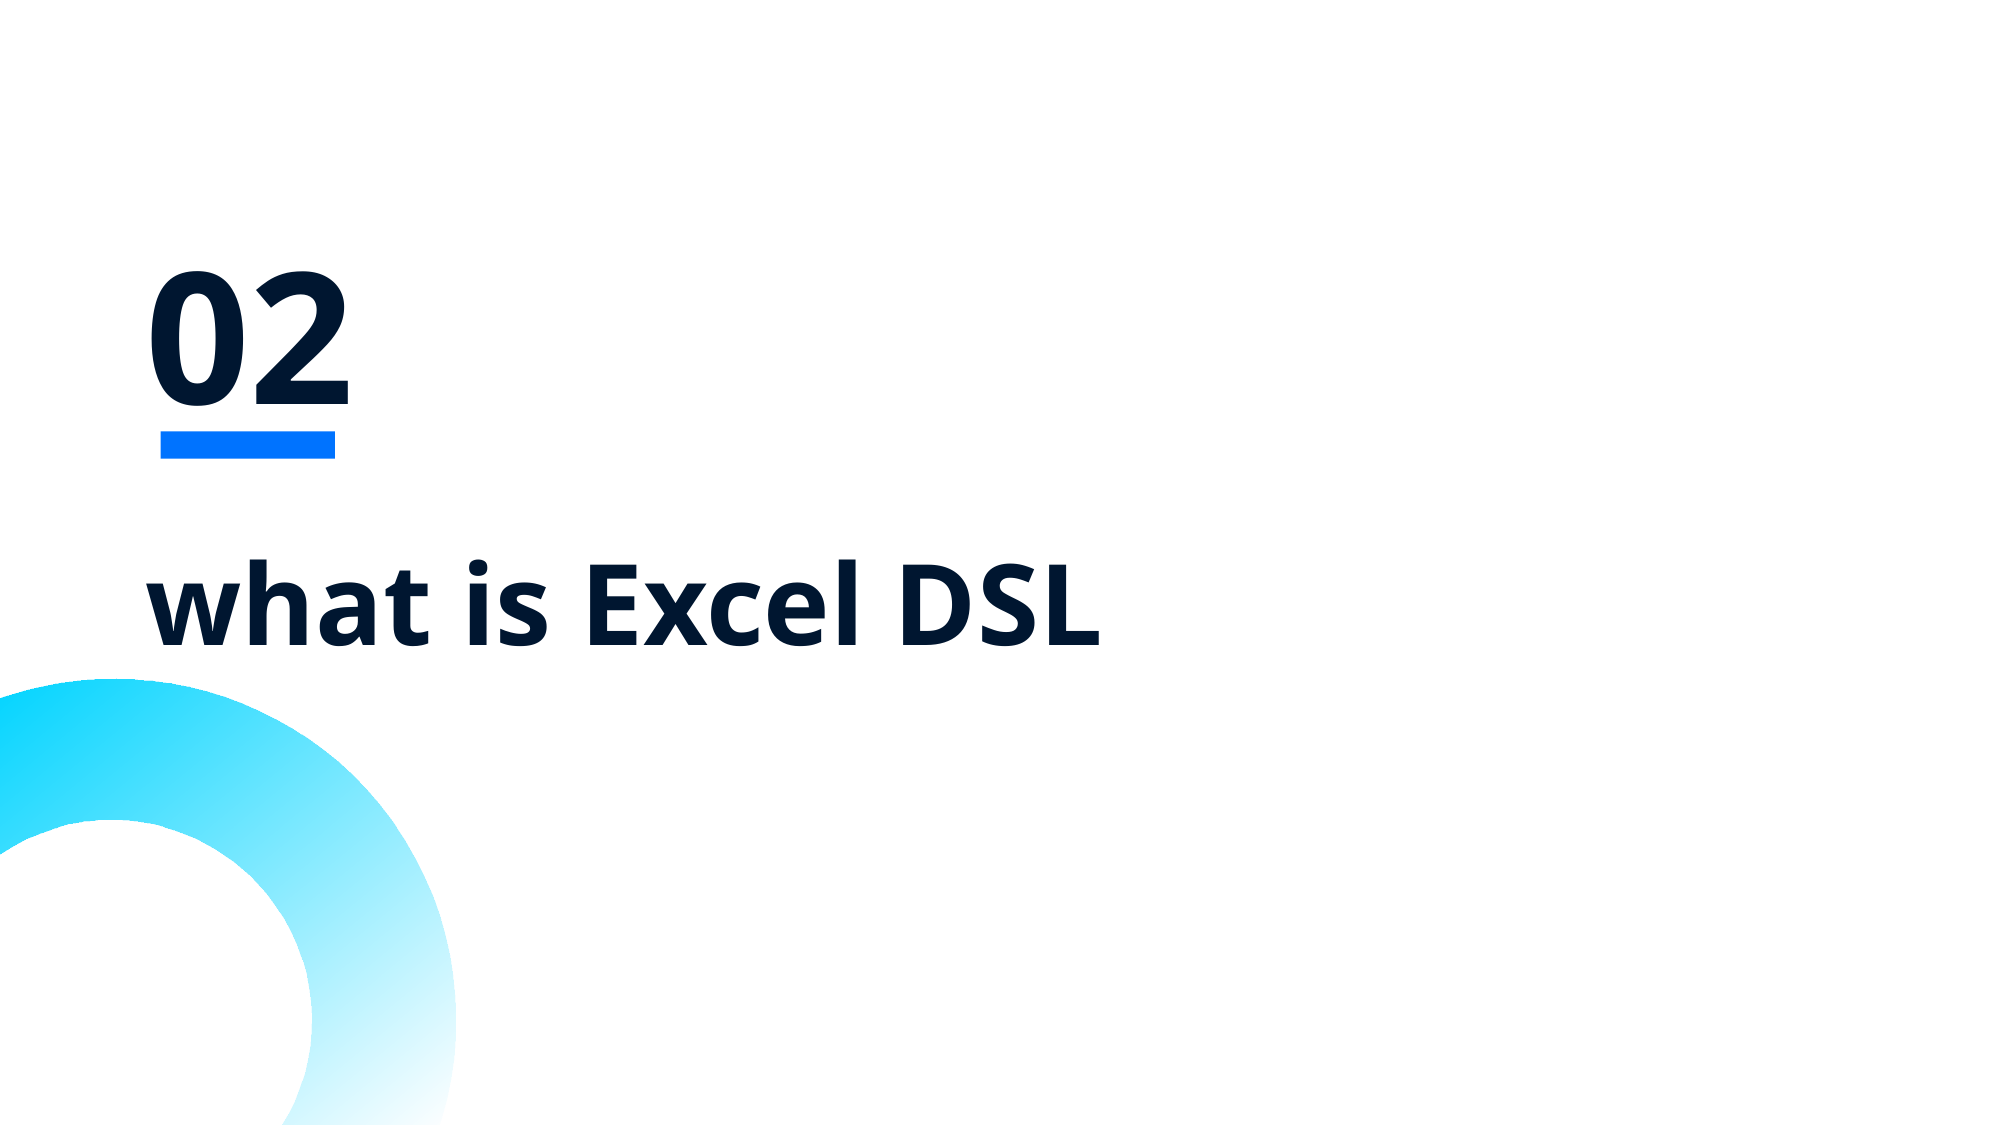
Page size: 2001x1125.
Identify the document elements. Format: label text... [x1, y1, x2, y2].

text_box 02 [130, 156, 414, 463]
text_box [279, 1008, 457, 1125]
text_box [160, 430, 336, 460]
text_box [0, 677, 130, 855]
text_box what is Excel DSL [130, 524, 1688, 675]
text_box [130, 675, 1688, 1008]
